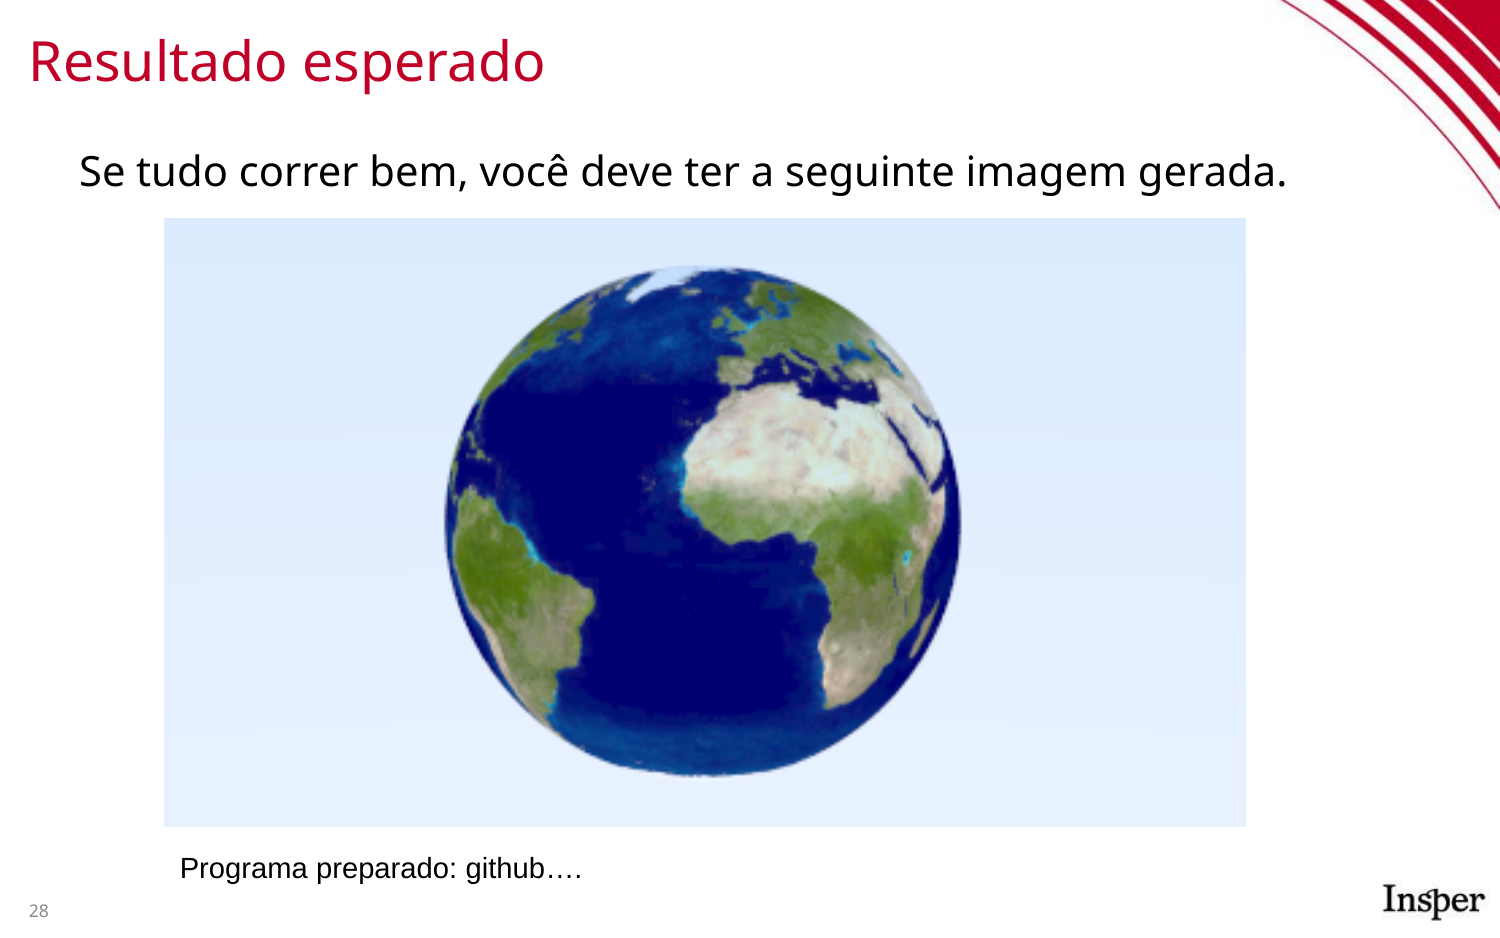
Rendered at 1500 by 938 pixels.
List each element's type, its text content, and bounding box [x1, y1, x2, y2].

slide_number 28 [0, 887, 78, 938]
text_box Programa preparado: github…. [164, 834, 657, 900]
title Resultado esperado [13, 18, 1397, 104]
picture [164, 0, 1500, 938]
list Se tudo correr bem, você deve ter a seguinte imagem gerada. [64, 137, 1447, 229]
